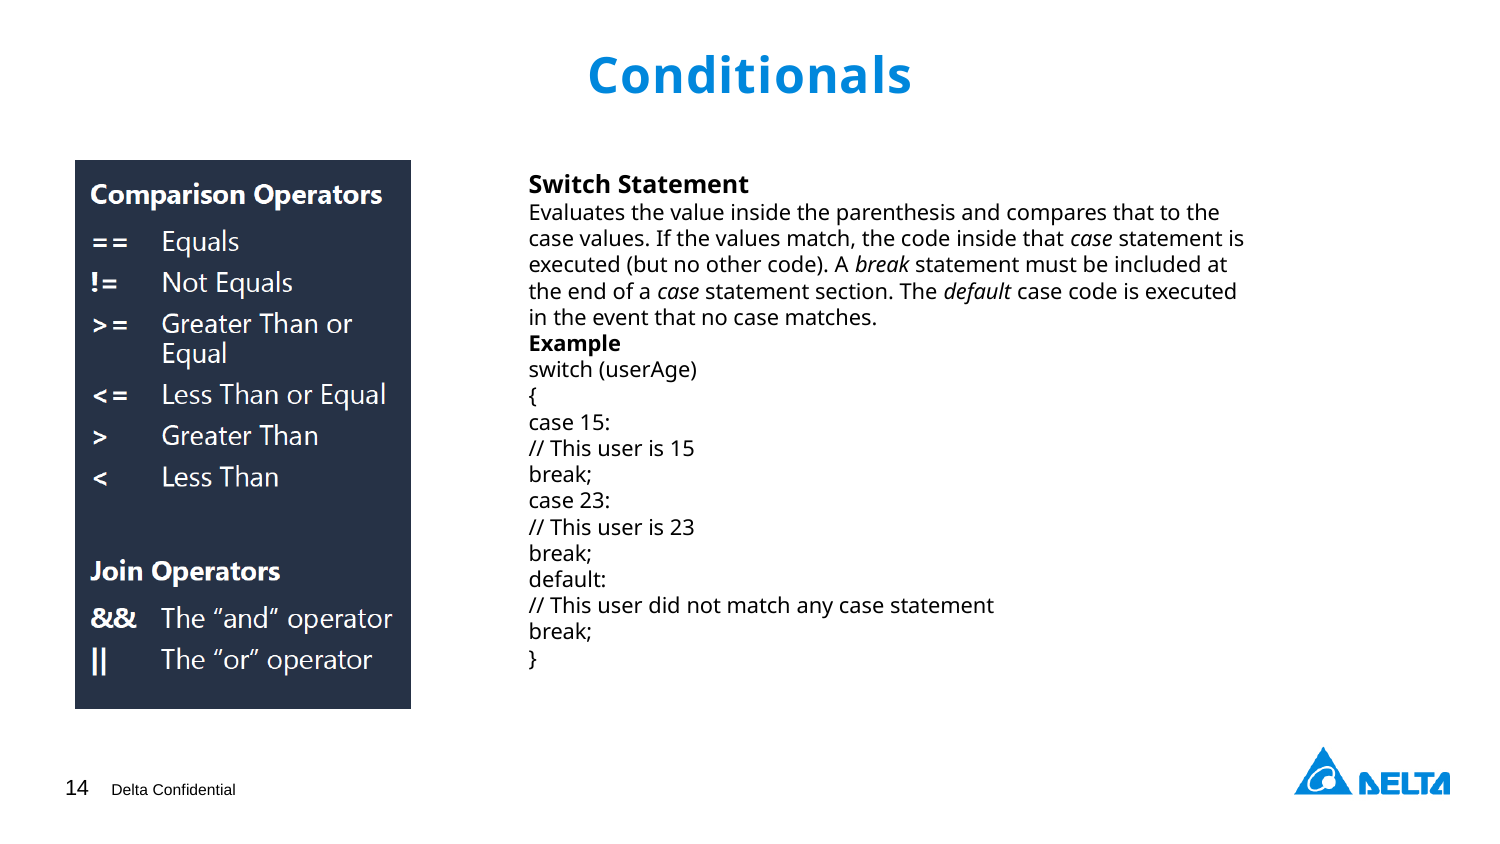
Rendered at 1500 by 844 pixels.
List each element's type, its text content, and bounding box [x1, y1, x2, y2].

title Conditionals [50, 28, 1450, 112]
footer Delta Confidential [112, 761, 298, 816]
text_box Switch Statement Evaluates the value inside the parenthesis and compares that to the case values. If the values match, the code inside that case statement is executed (but no other code). A break statement must be included at the end of a case statement section. The default case code is executed in the event that no case matches. Example switch (userAge) { case 15: // This user is 15 break; case 23: // This user is 23 break; default: // This user did not match any case statement break; } [513, 161, 1264, 678]
slide_number 14 [50, 758, 112, 816]
picture [0, 0, 1500, 844]
